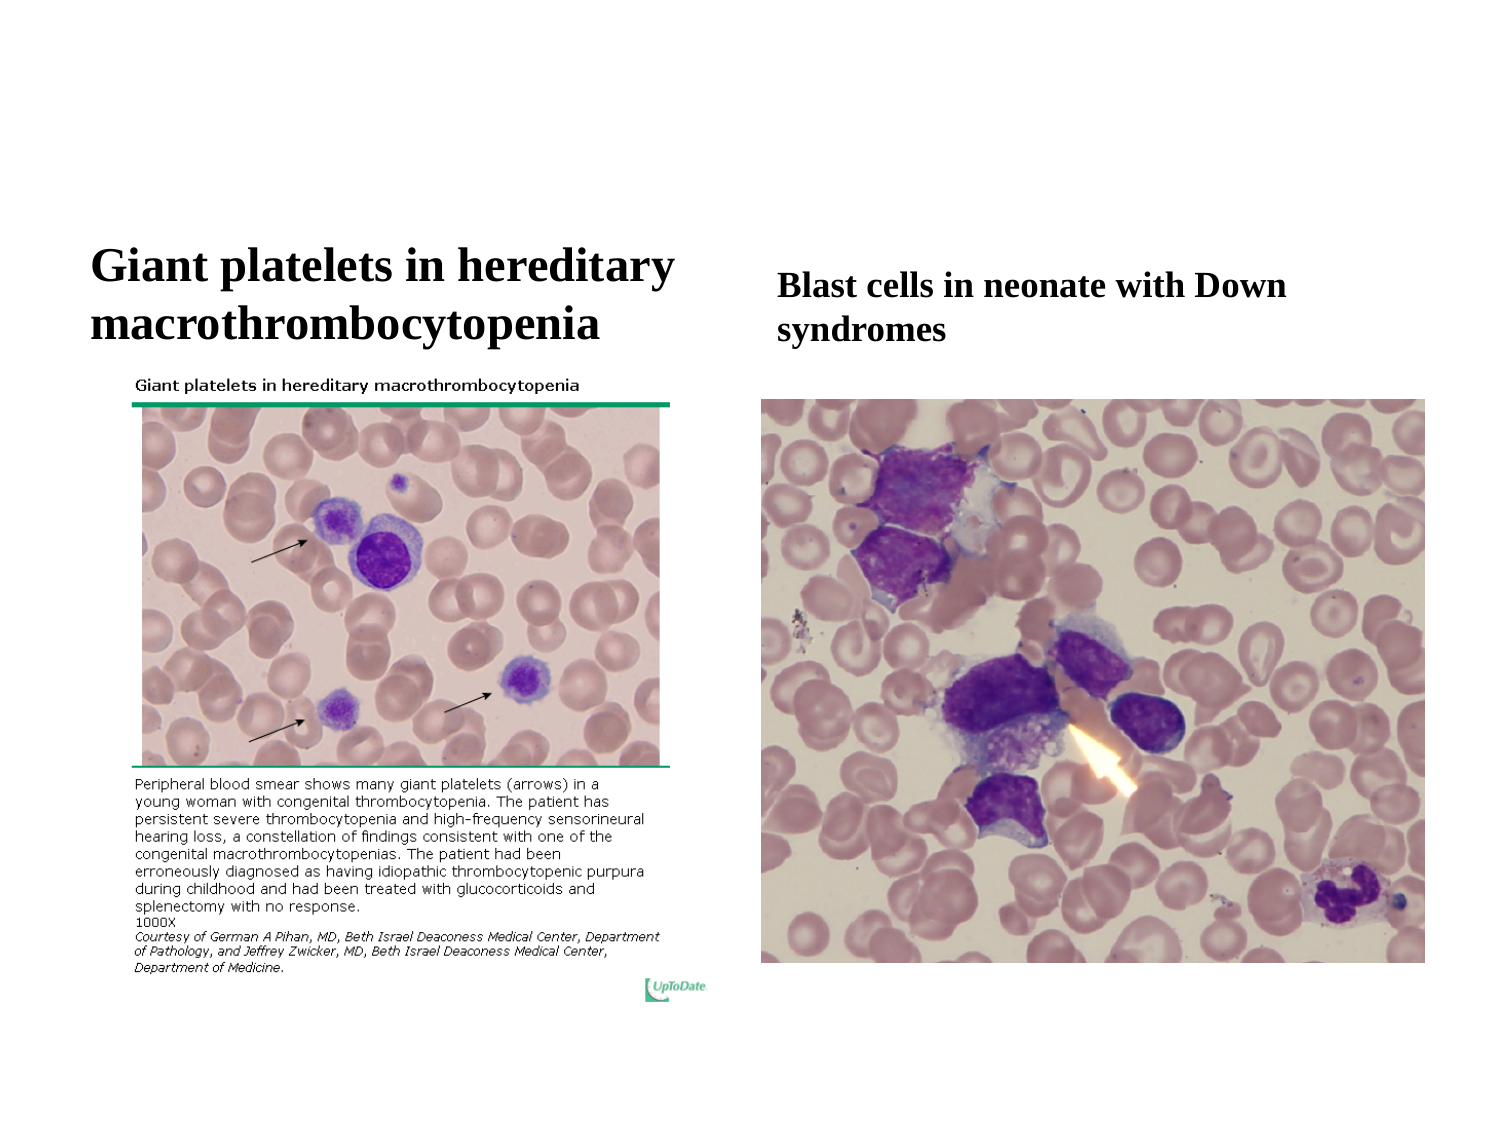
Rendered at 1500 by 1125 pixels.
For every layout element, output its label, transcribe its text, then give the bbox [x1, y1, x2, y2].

list Giant platelets in hereditary macrothrombocytopenia [75, 224, 738, 357]
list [761, 399, 1426, 963]
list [102, 356, 711, 1006]
list Blast cells in neonate with Down syndromes [761, 251, 1425, 357]
